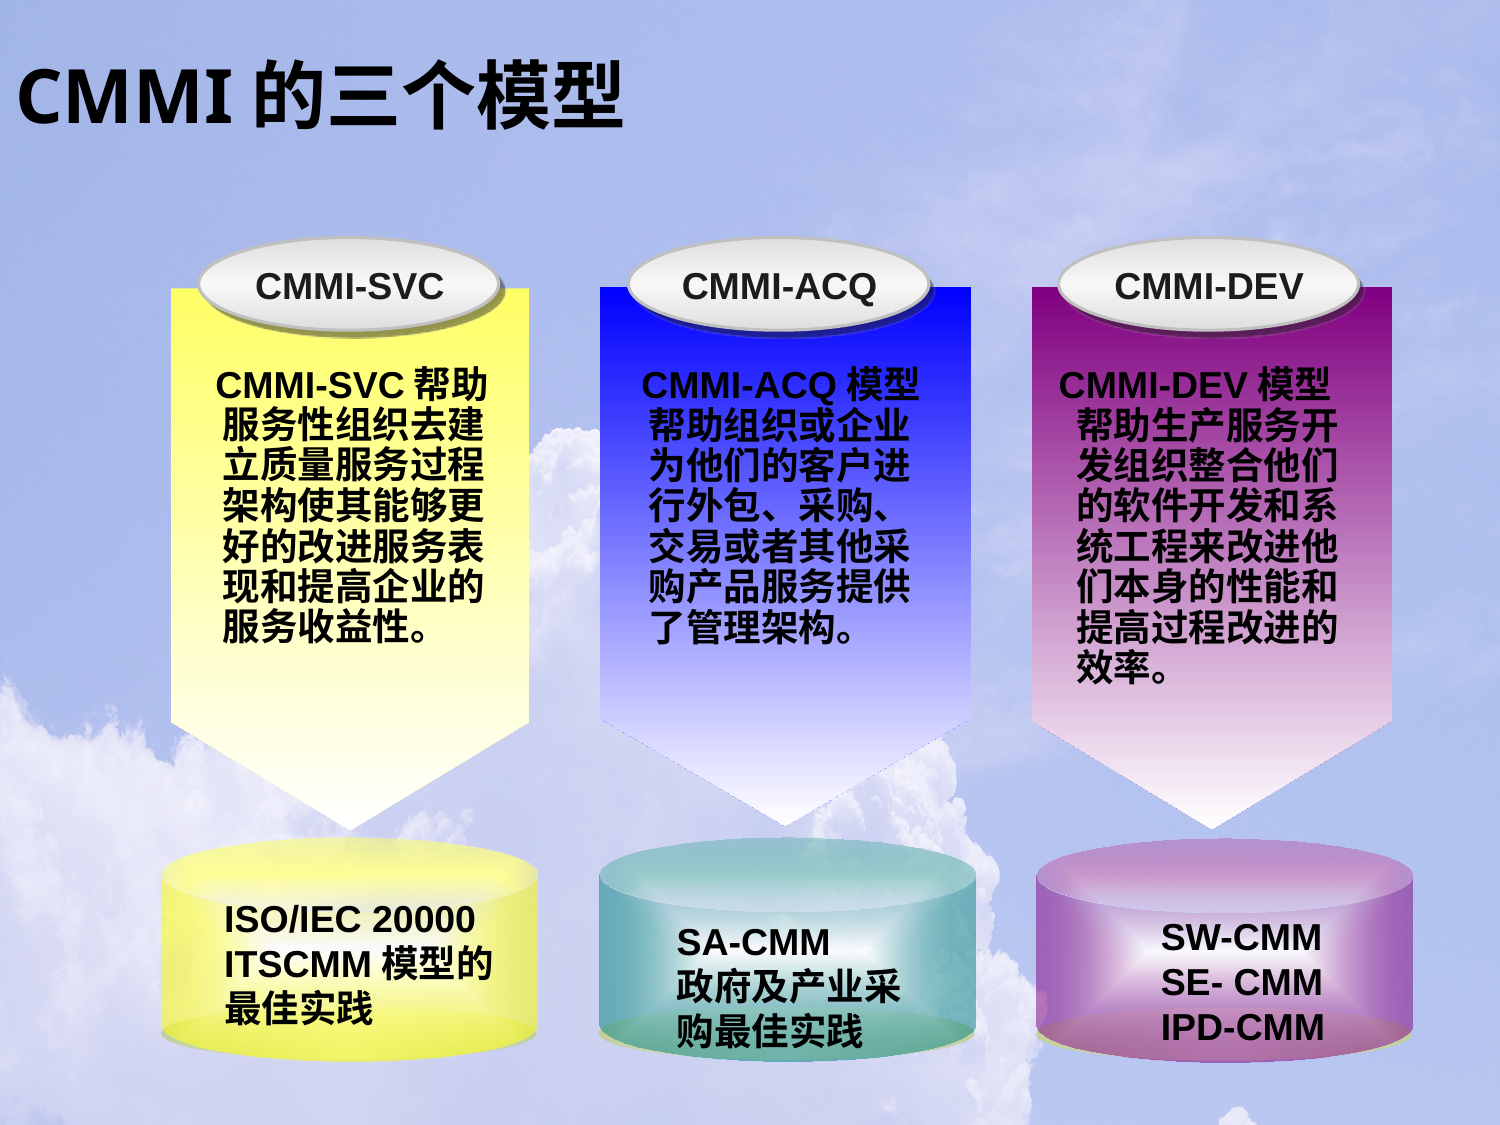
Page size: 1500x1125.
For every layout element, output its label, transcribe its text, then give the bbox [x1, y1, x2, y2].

text_box [198, 237, 499, 331]
text_box CMMI-SVC帮助服务性组织去建立质量服务过程架构使其能够更好的改进服务表现和提高企业的服务收益性。 [179, 358, 525, 657]
text_box [1031, 287, 1392, 730]
text_box [1047, 730, 1377, 830]
text_box CMMI-DEV模型帮助生产服务开发组织整合他们的软件开发和系统工程来改进他们本身的性能和提高过程改进的效率。 [1033, 358, 1378, 730]
text_box CMMI-SVC [240, 255, 460, 315]
text_box [628, 237, 929, 315]
text_box [600, 287, 971, 827]
text_box [171, 288, 530, 831]
text_box CMMI-DEV [1099, 255, 1319, 315]
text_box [160, 836, 538, 1062]
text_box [1035, 837, 1413, 1063]
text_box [598, 836, 976, 1062]
text_box CMMI-ACQ [666, 255, 893, 315]
title CMMI的三个模型 [0, 0, 1351, 188]
text_box CMMI-ACQ模型帮助组织或企业为他们的客户进行外包、采购、交易或者其他采购产品服务提供了管理架构。 [605, 358, 951, 657]
text_box 培训及文件定义 [0, 0, 1500, 1125]
text_box [667, 315, 890, 331]
text_box [1058, 237, 1359, 331]
